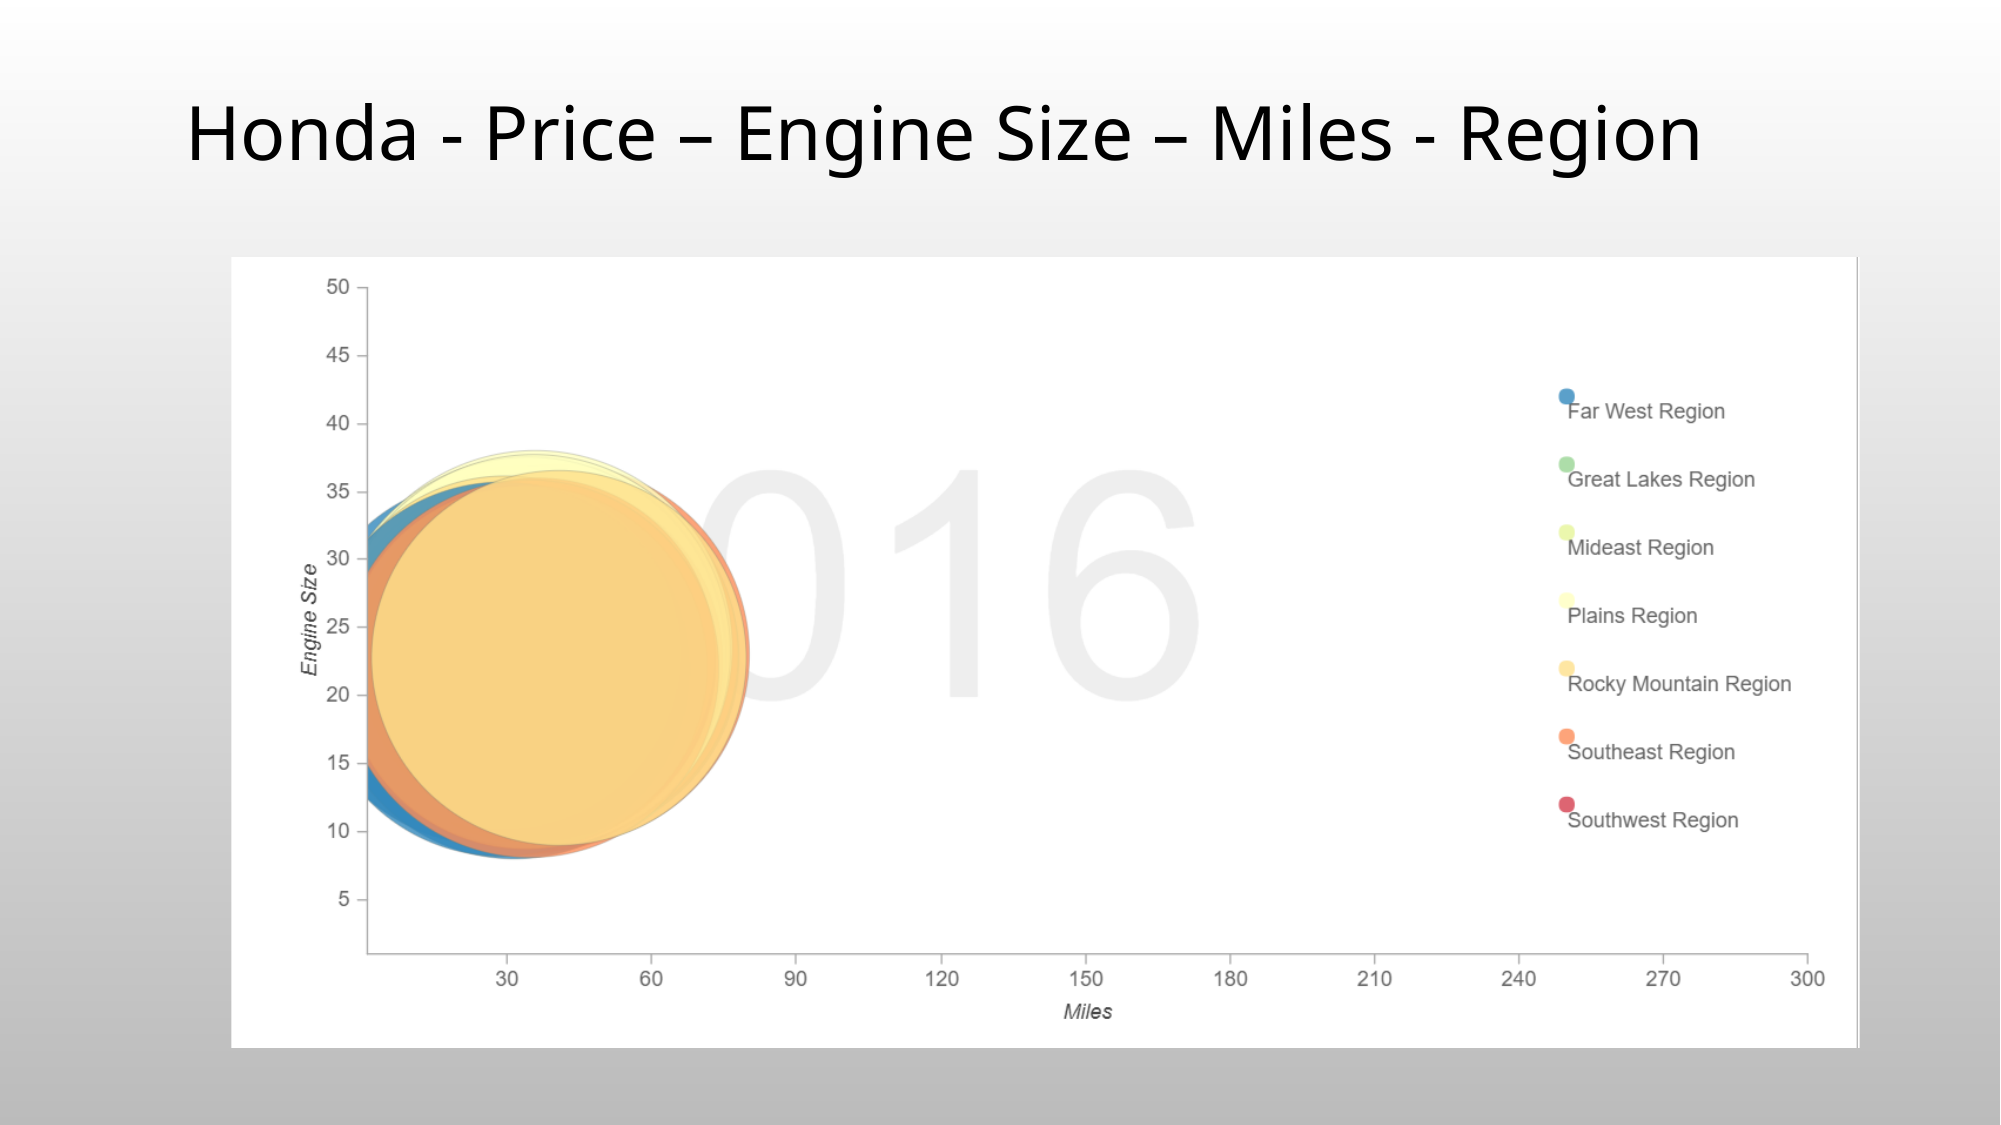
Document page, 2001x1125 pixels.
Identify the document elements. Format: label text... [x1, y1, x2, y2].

text_box Honda - Price – Engine Size – Miles - Region [71, 77, 1819, 184]
picture [230, 257, 1860, 1048]
